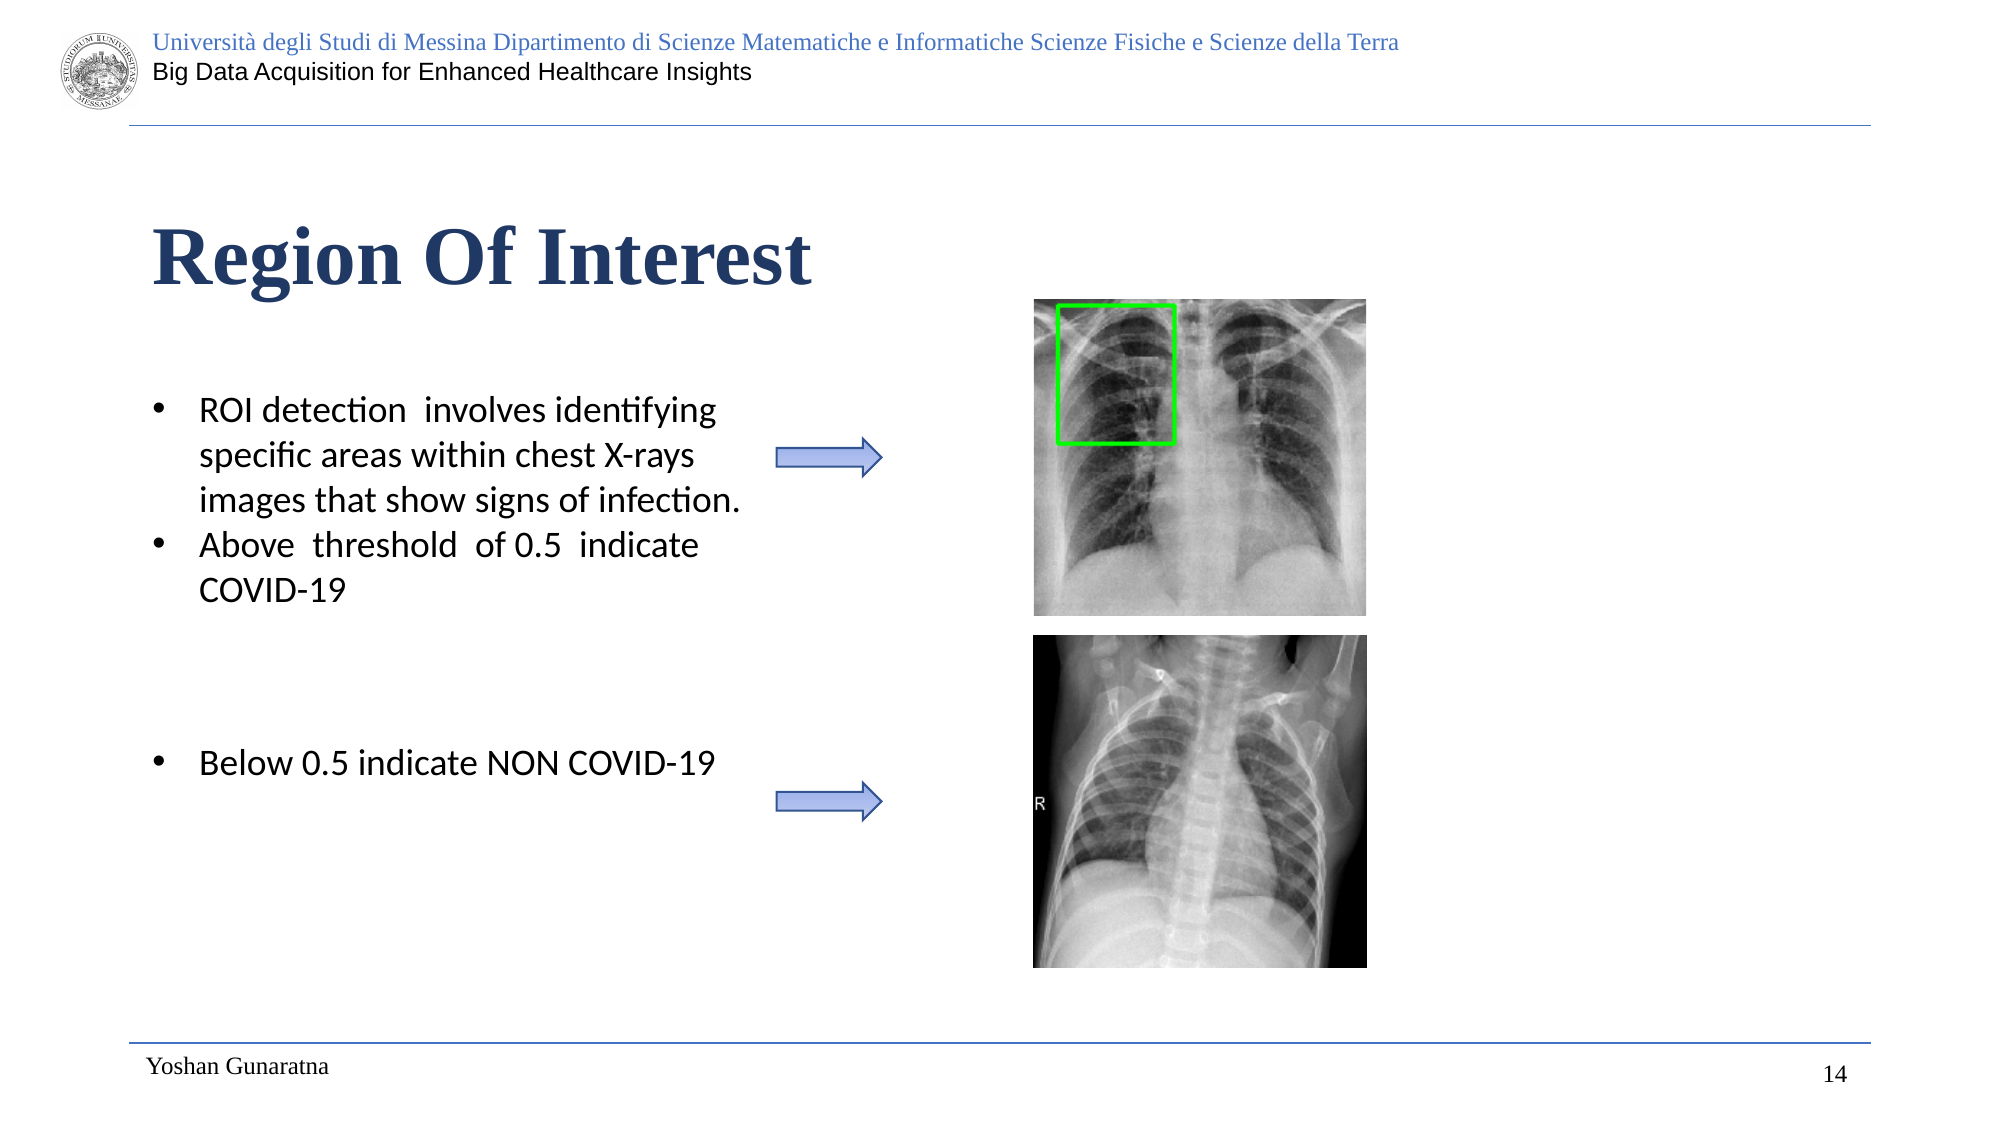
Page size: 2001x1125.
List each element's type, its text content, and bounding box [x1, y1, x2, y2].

picture [1033, 635, 1367, 968]
slide_number 14 [1412, 1042, 1863, 1103]
picture [60, 32, 138, 110]
text_box ROI detection involves identifying specific areas within chest X-rays images that show signs of infection. Above threshold of 0.5 indicate COVID-19 [137, 377, 815, 663]
picture [1033, 299, 1367, 616]
text_box [775, 780, 883, 823]
text_box Below 0.5 indicate NON COVID-19 [137, 730, 732, 835]
title Region Of Interest [137, 199, 1863, 316]
text_box [775, 436, 883, 479]
